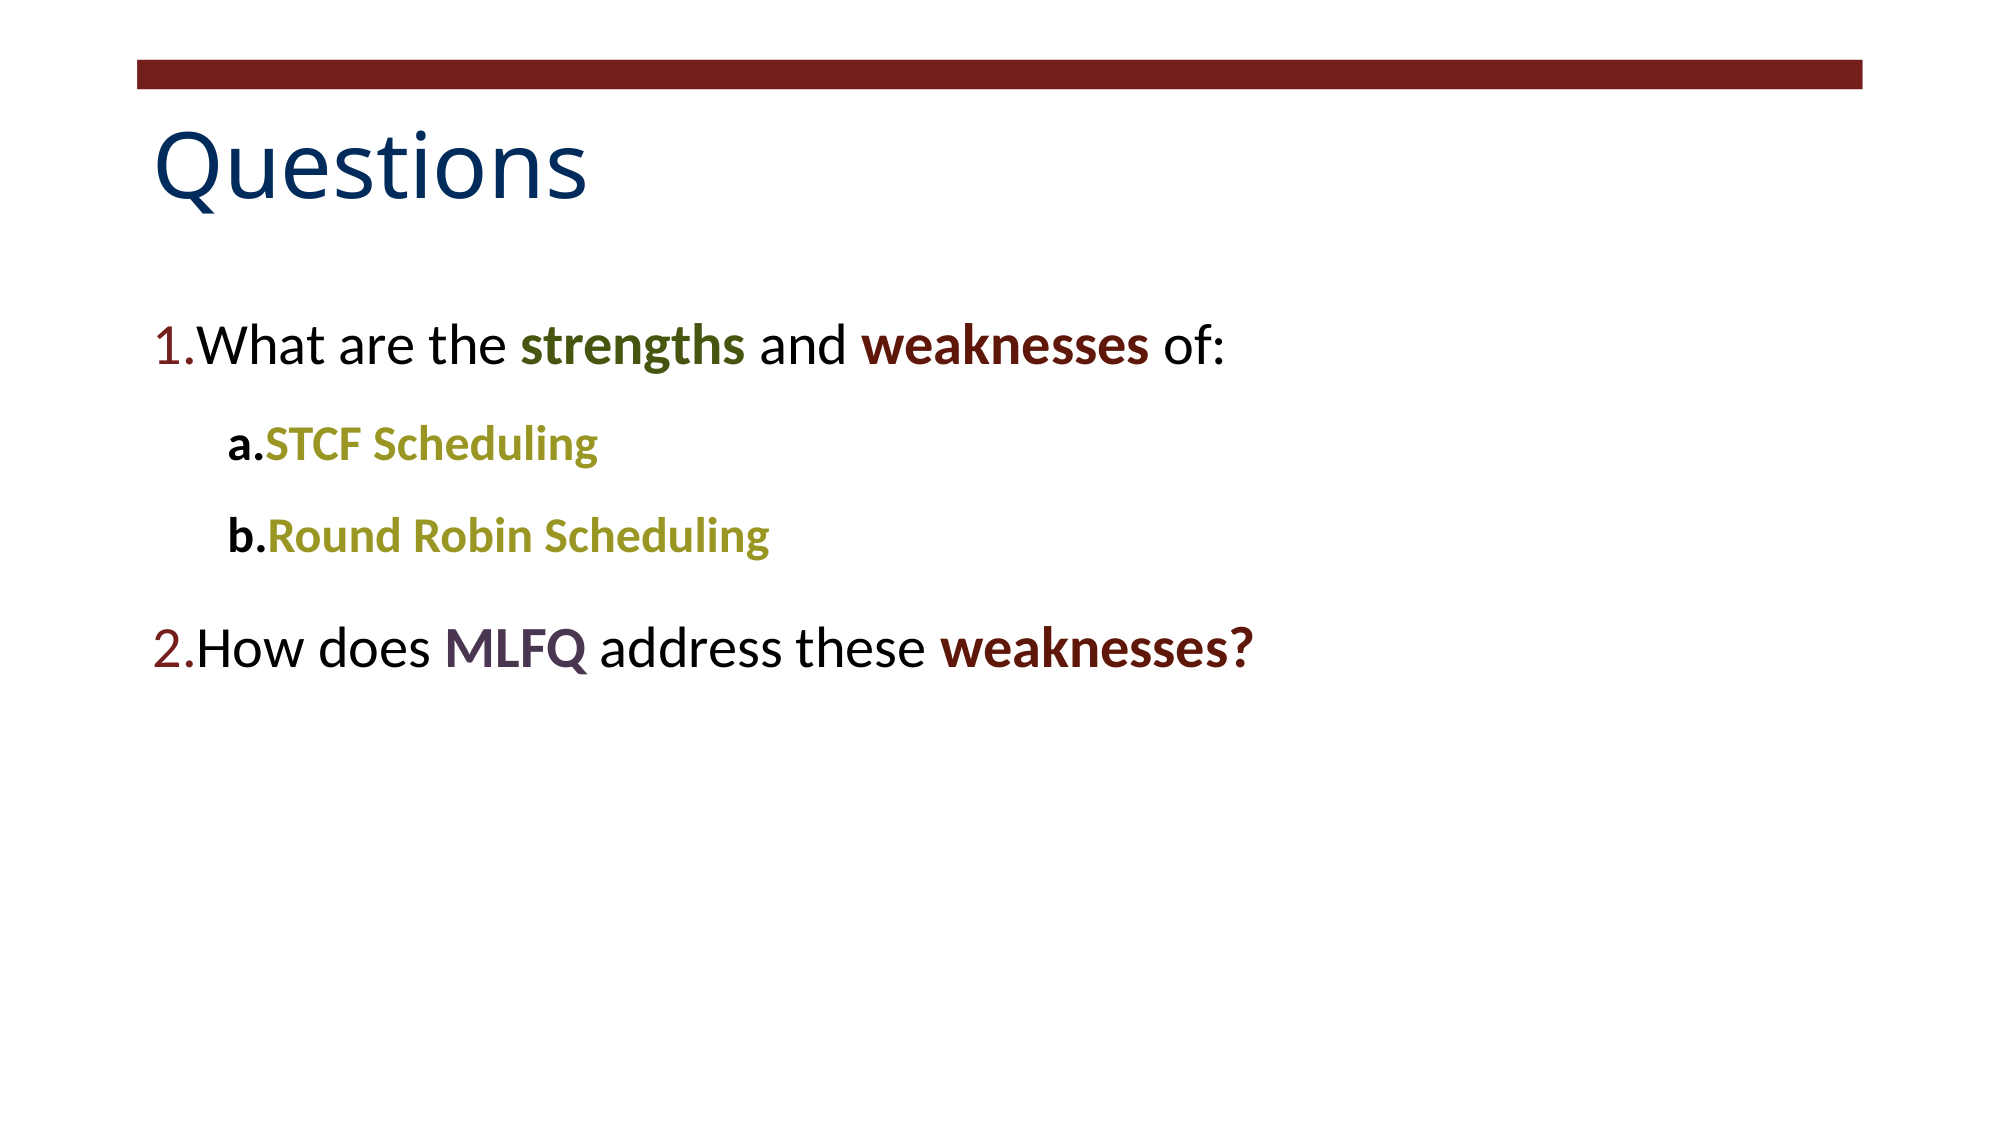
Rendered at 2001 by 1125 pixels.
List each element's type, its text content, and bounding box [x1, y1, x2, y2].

title Questions [137, 59, 1863, 278]
list What are the strengths and weaknesses of: STCF Scheduling Round Robin Scheduling How does MLFQ address these weaknesses? [137, 299, 1863, 1103]
